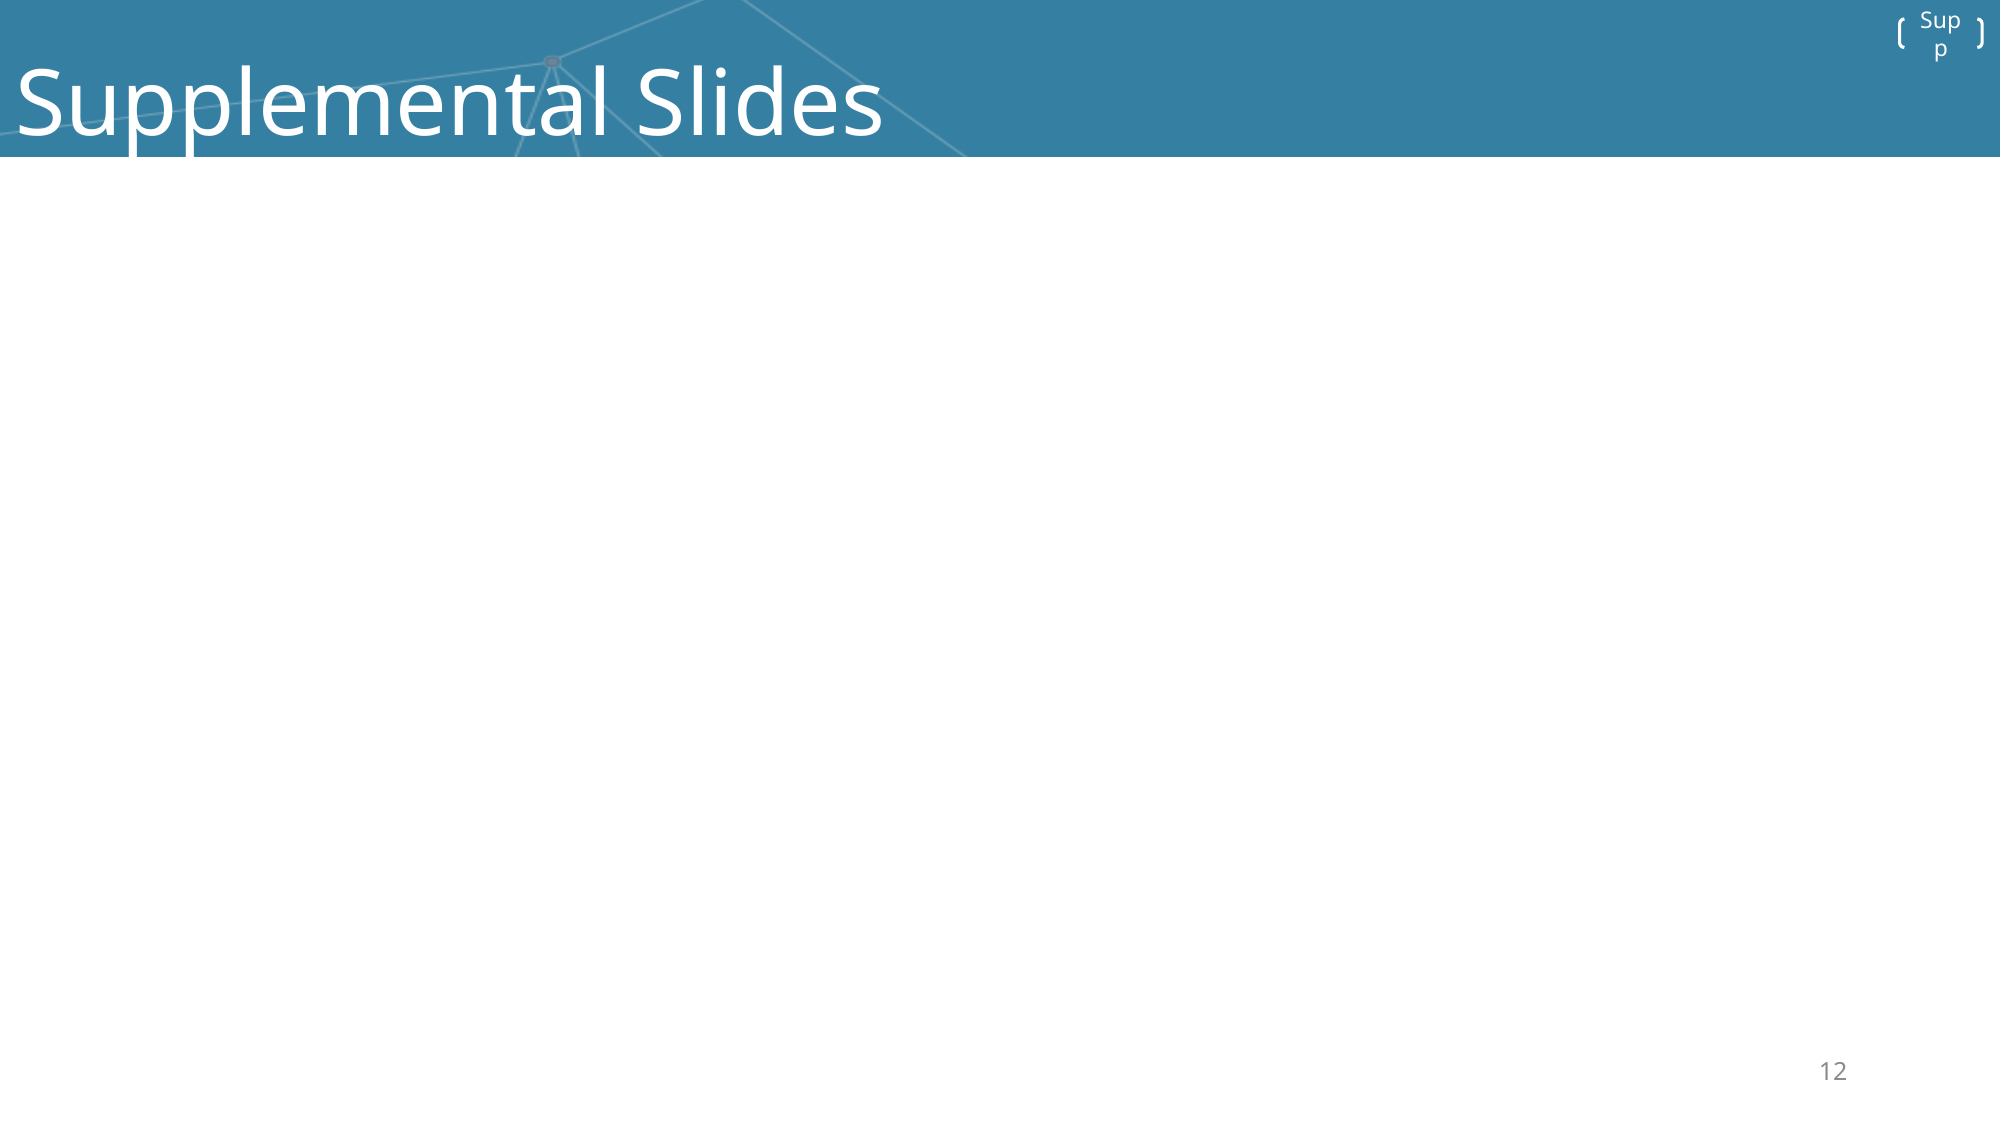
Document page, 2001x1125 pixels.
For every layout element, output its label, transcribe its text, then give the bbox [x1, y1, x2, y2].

title Supplemental Slides [0, 23, 1725, 155]
slide_number 12 [1412, 1042, 1863, 1103]
